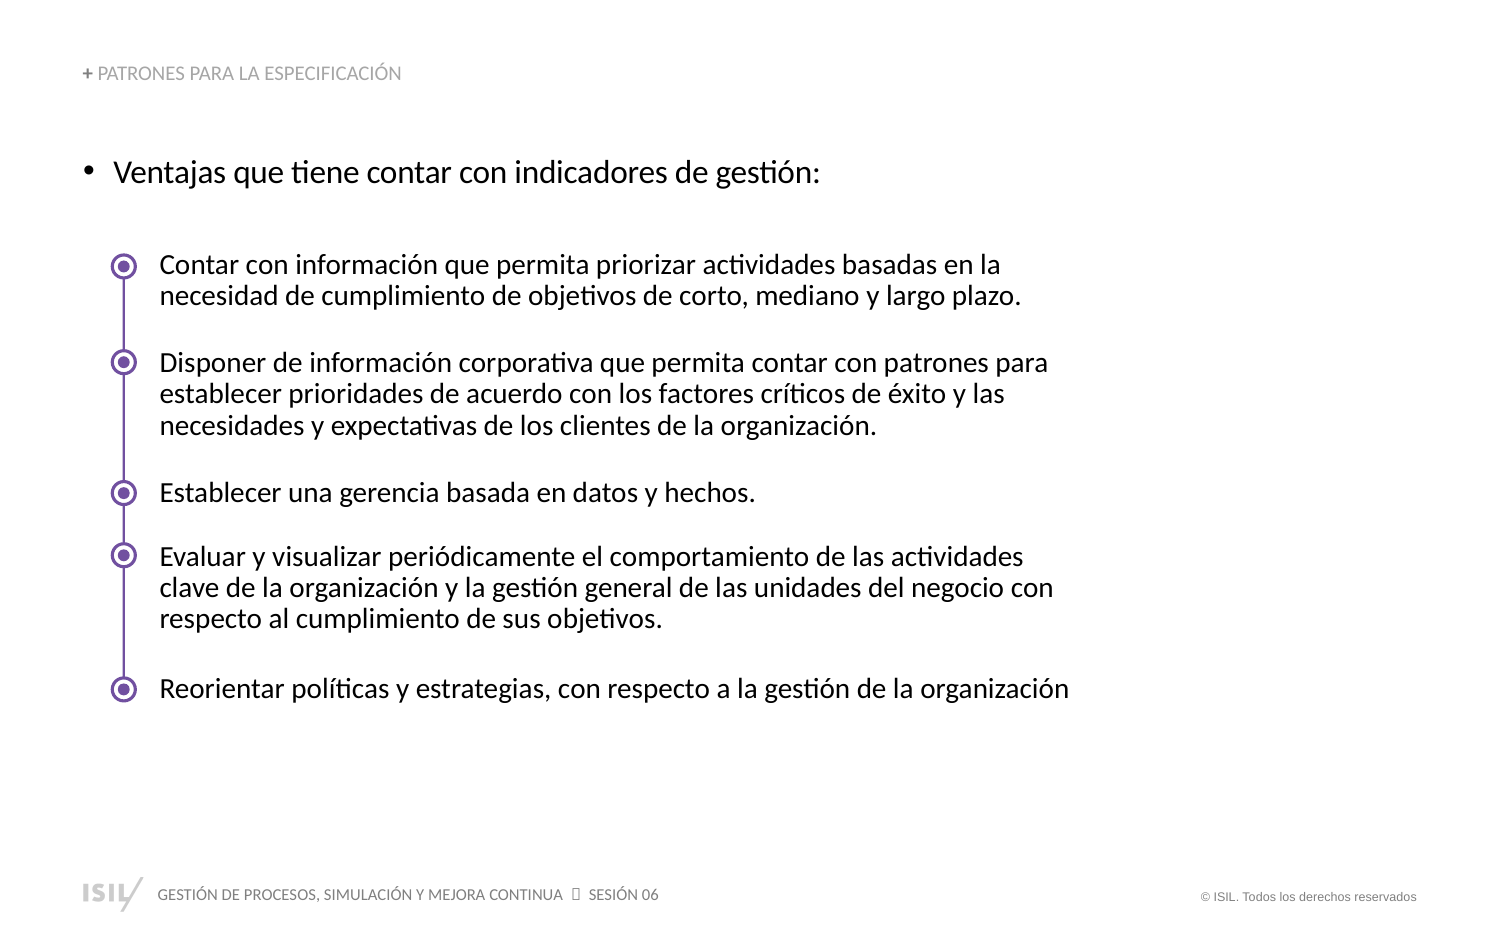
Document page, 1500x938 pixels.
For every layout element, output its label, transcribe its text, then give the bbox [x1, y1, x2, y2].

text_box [114, 546, 134, 565]
text_box Establecer una gerencia basada en datos y hechos. [159, 477, 1066, 509]
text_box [114, 353, 134, 372]
text_box Evaluar y visualizar periódicamente el comportamiento de las actividades clave de la organización y la gestión general de las unidades del negocio con respecto al cumplimiento de sus objetivos. [159, 540, 1066, 636]
text_box Disponer de información corporativa que permita contar con patrones para establecer prioridades de acuerdo con los factores críticos de éxito y las necesidades y expectativas de los clientes de la organización. [159, 347, 1099, 442]
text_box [114, 484, 134, 502]
text_box + PATRONES PARA LA ESPECIFICACIÓN [82, 62, 482, 85]
text_box Ventajas que tiene contar con indicadores de gestión: [83, 150, 1413, 191]
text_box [114, 680, 134, 699]
text_box Reorientar políticas y estrategias, con respecto a la gestión de la organización [159, 673, 1099, 705]
text_box Contar con información que permita priorizar actividades basadas en la necesidad de cumplimiento de objetivos de corto, mediano y largo plazo. [159, 249, 1087, 312]
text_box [114, 257, 134, 276]
